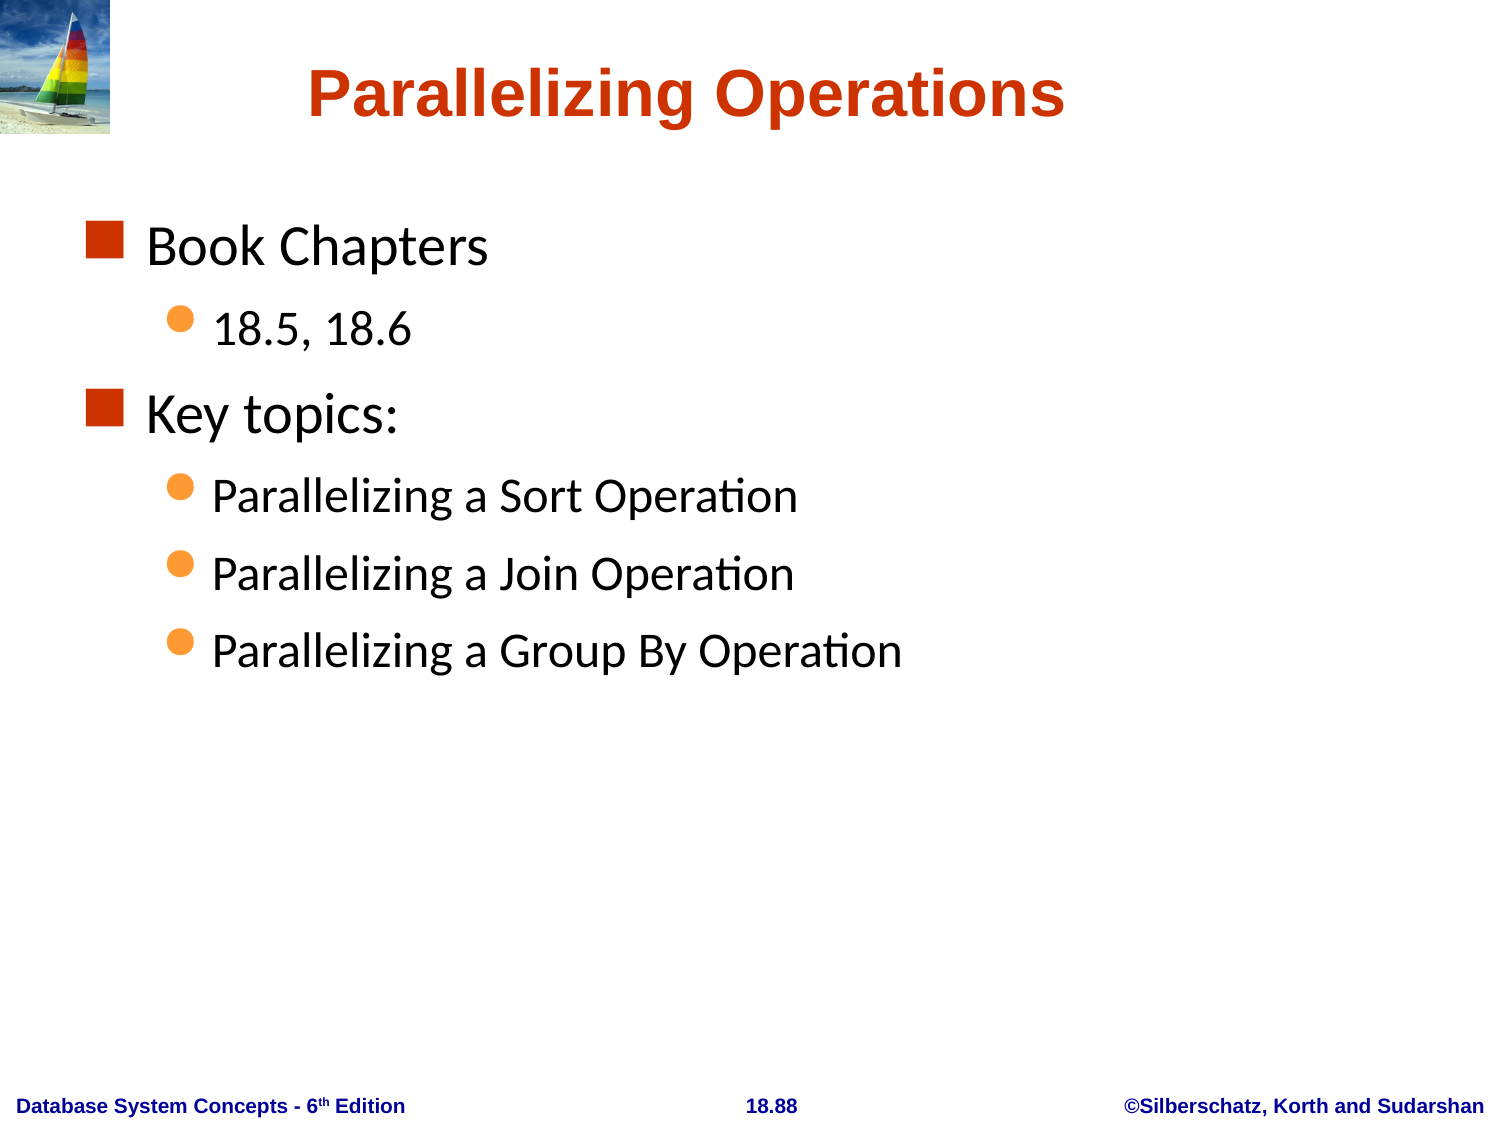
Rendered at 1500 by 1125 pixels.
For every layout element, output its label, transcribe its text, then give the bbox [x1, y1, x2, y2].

picture [0, 0, 110, 134]
list Book Chapters 18.5, 18.6 Key topics: Parallelizing a Sort Operation Parallelizing a Join Operation Parallelizing a Group By Operation [75, 200, 1425, 1038]
title Parallelizing Operations [24, 19, 1351, 138]
